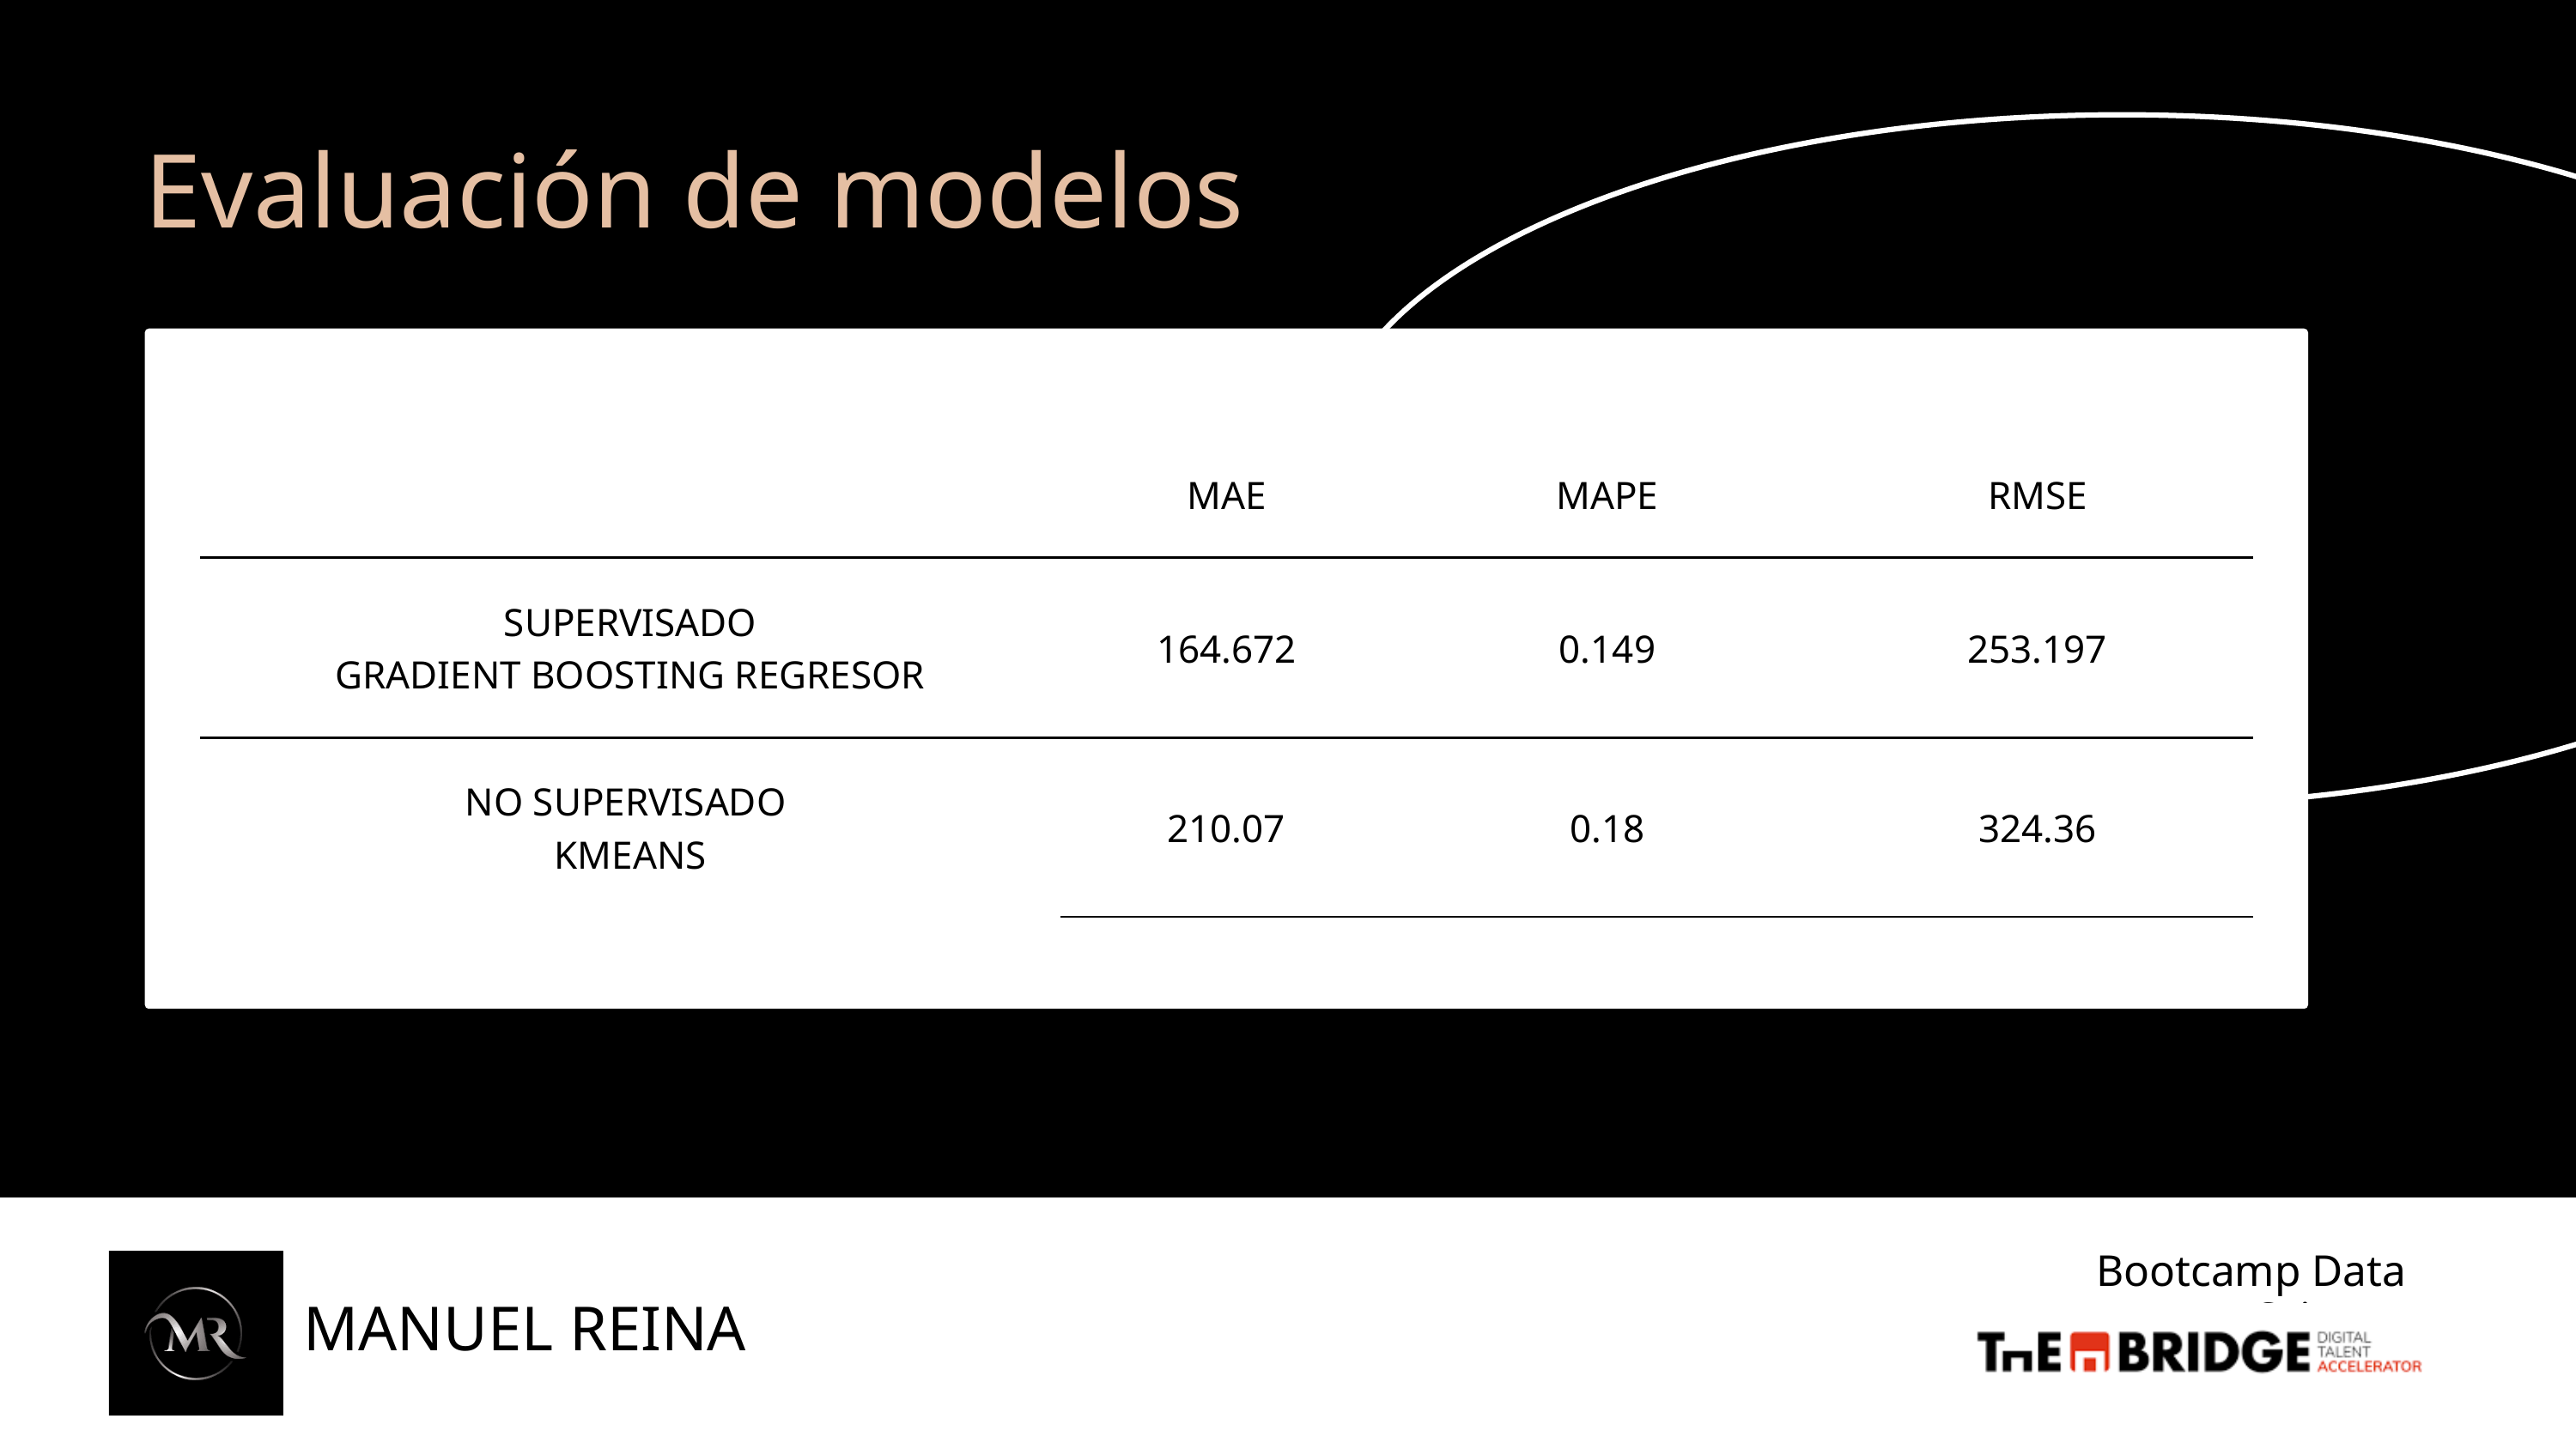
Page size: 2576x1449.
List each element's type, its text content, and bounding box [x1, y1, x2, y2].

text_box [0, 1197, 2576, 1449]
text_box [1776, 0, 2469, 1257]
text_box Evaluación de modelos [144, 135, 1451, 249]
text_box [144, 328, 2309, 1009]
